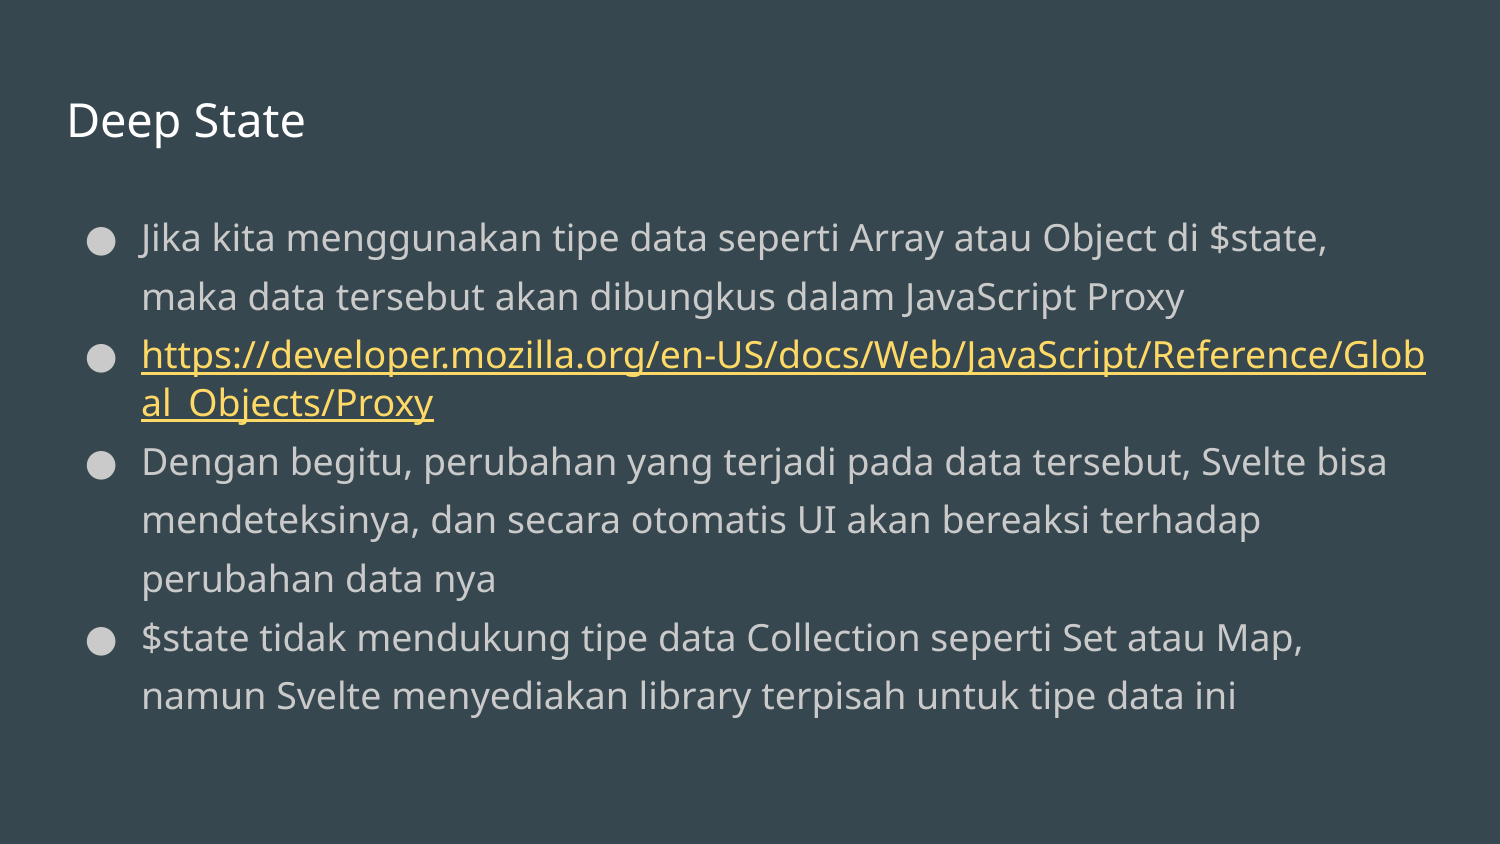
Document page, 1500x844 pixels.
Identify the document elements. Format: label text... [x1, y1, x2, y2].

title Deep State [51, 72, 1449, 167]
list Jika kita menggunakan tipe data seperti Array atau Object di $state, maka data tersebut akan dibungkus dalam JavaScript Proxy https://developer.mozilla.org/en-US/docs/Web/JavaScript/Reference/Global_Objects/Proxy Dengan begitu, perubahan yang terjadi pada data tersebut, Svelte bisa mendeteksinya, dan secara otomatis UI akan bereaksi terhadap perubahan data nya $state tidak mendukung tipe data Collection seperti Set atau Map, namun Svelte menyediakan library terpisah untuk tipe data ini [51, 189, 1449, 750]
